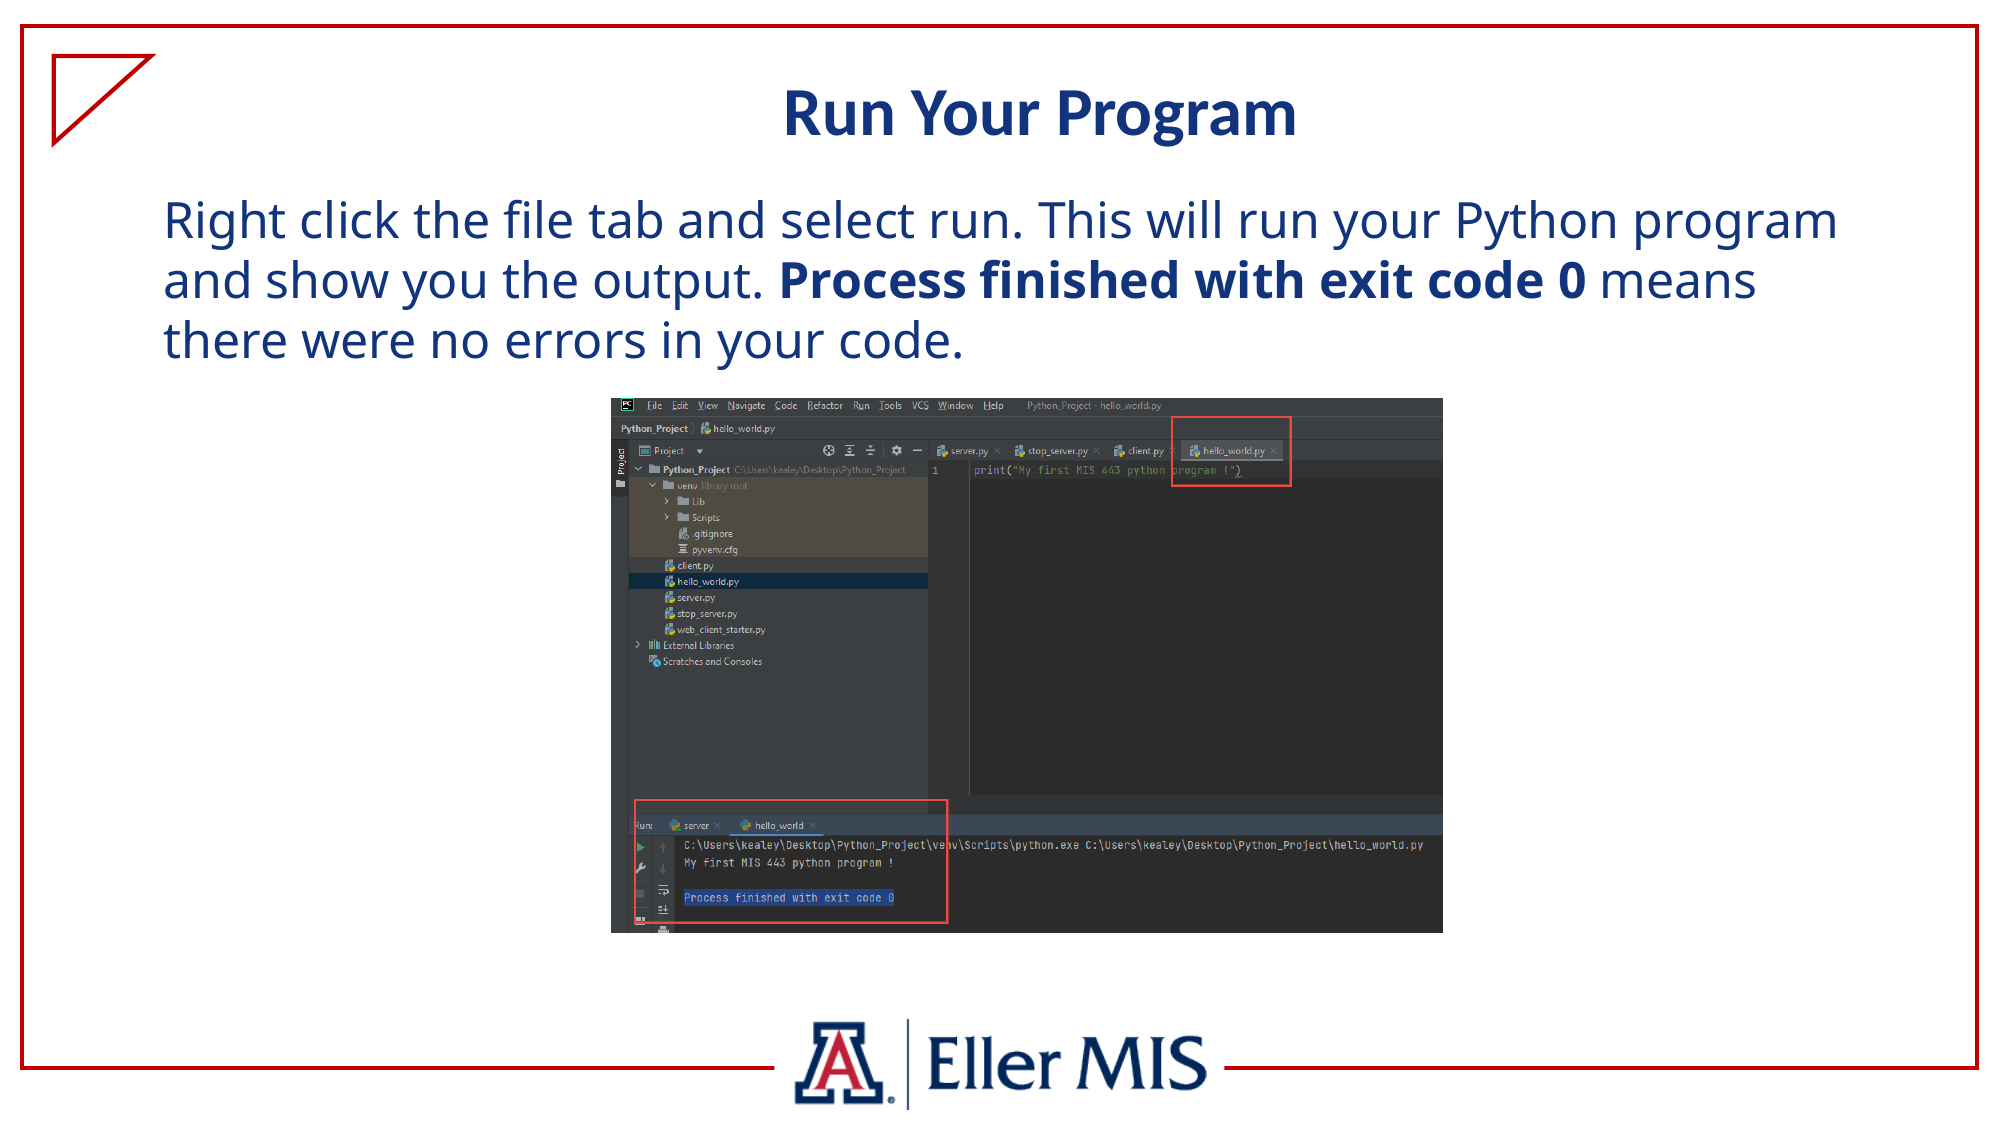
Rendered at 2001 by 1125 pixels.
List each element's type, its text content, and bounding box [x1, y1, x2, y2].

title Run Your Program [394, 4, 1689, 181]
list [611, 398, 1443, 933]
picture [792, 1018, 1207, 1110]
text_box Right click the file tab and select run. This will run your Python program and show you the output. Process finished with exit code 0 means there were no errors in your code. [148, 181, 1873, 377]
